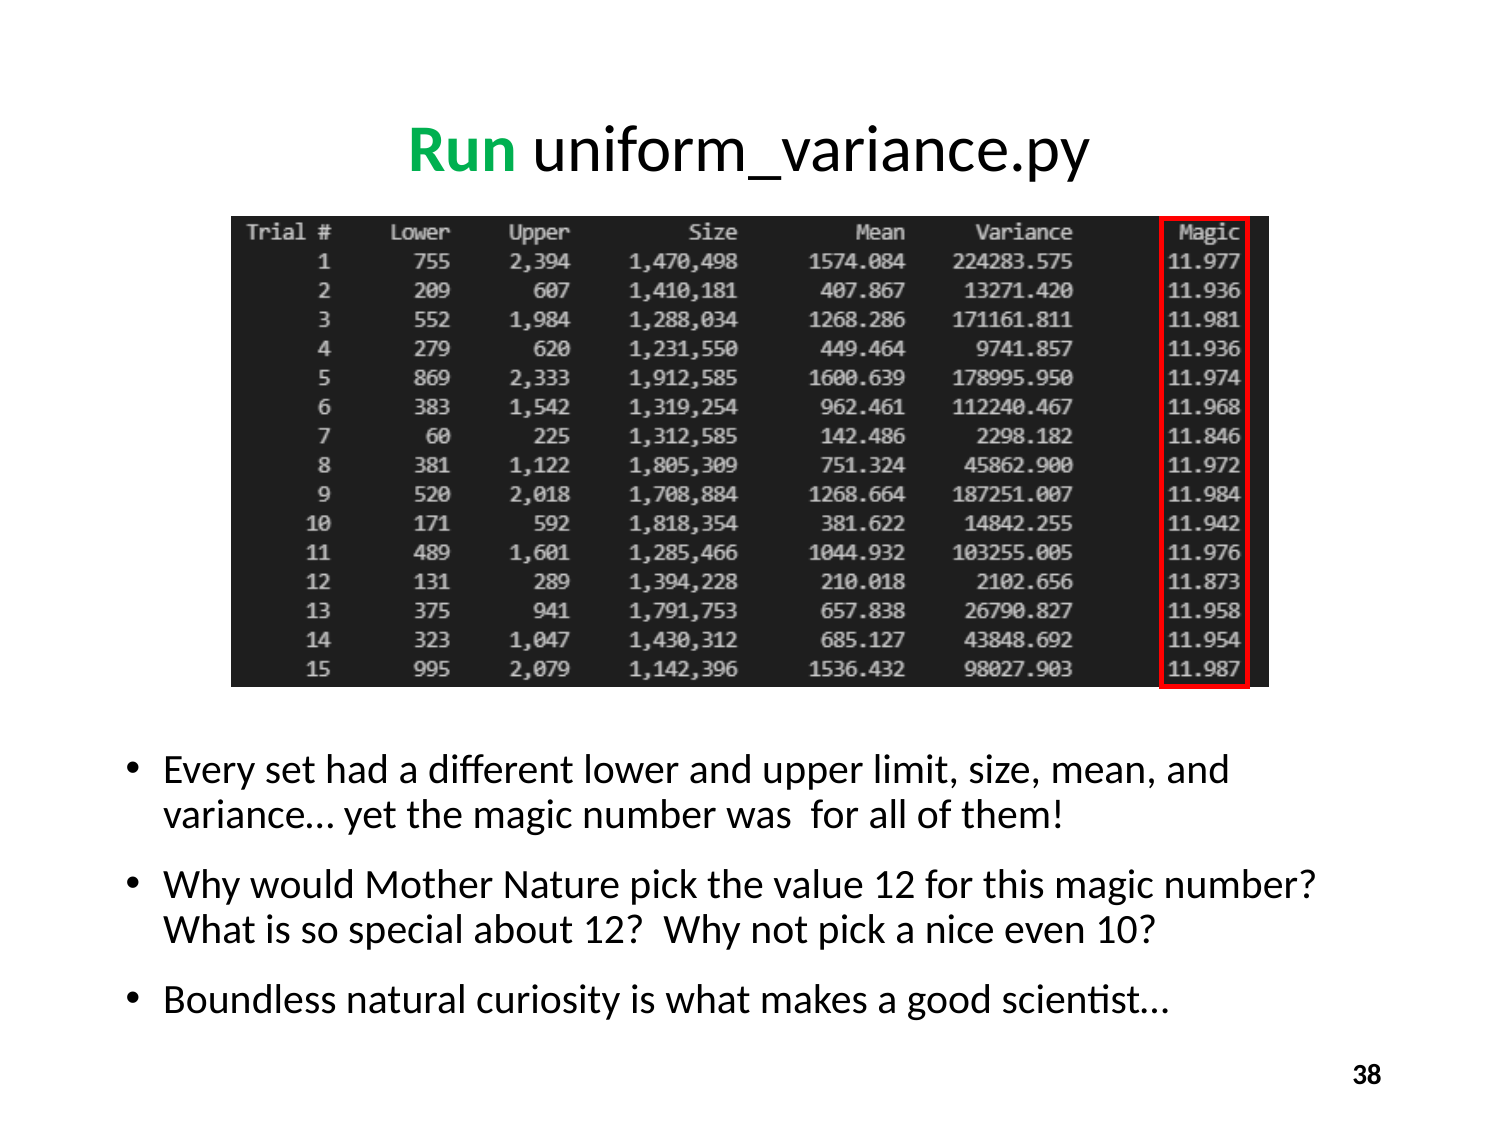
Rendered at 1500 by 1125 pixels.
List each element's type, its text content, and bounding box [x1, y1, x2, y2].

slide_number 38 [1059, 1042, 1397, 1103]
picture [231, 216, 1269, 687]
title Run uniform_variance.py [86, 59, 1414, 241]
